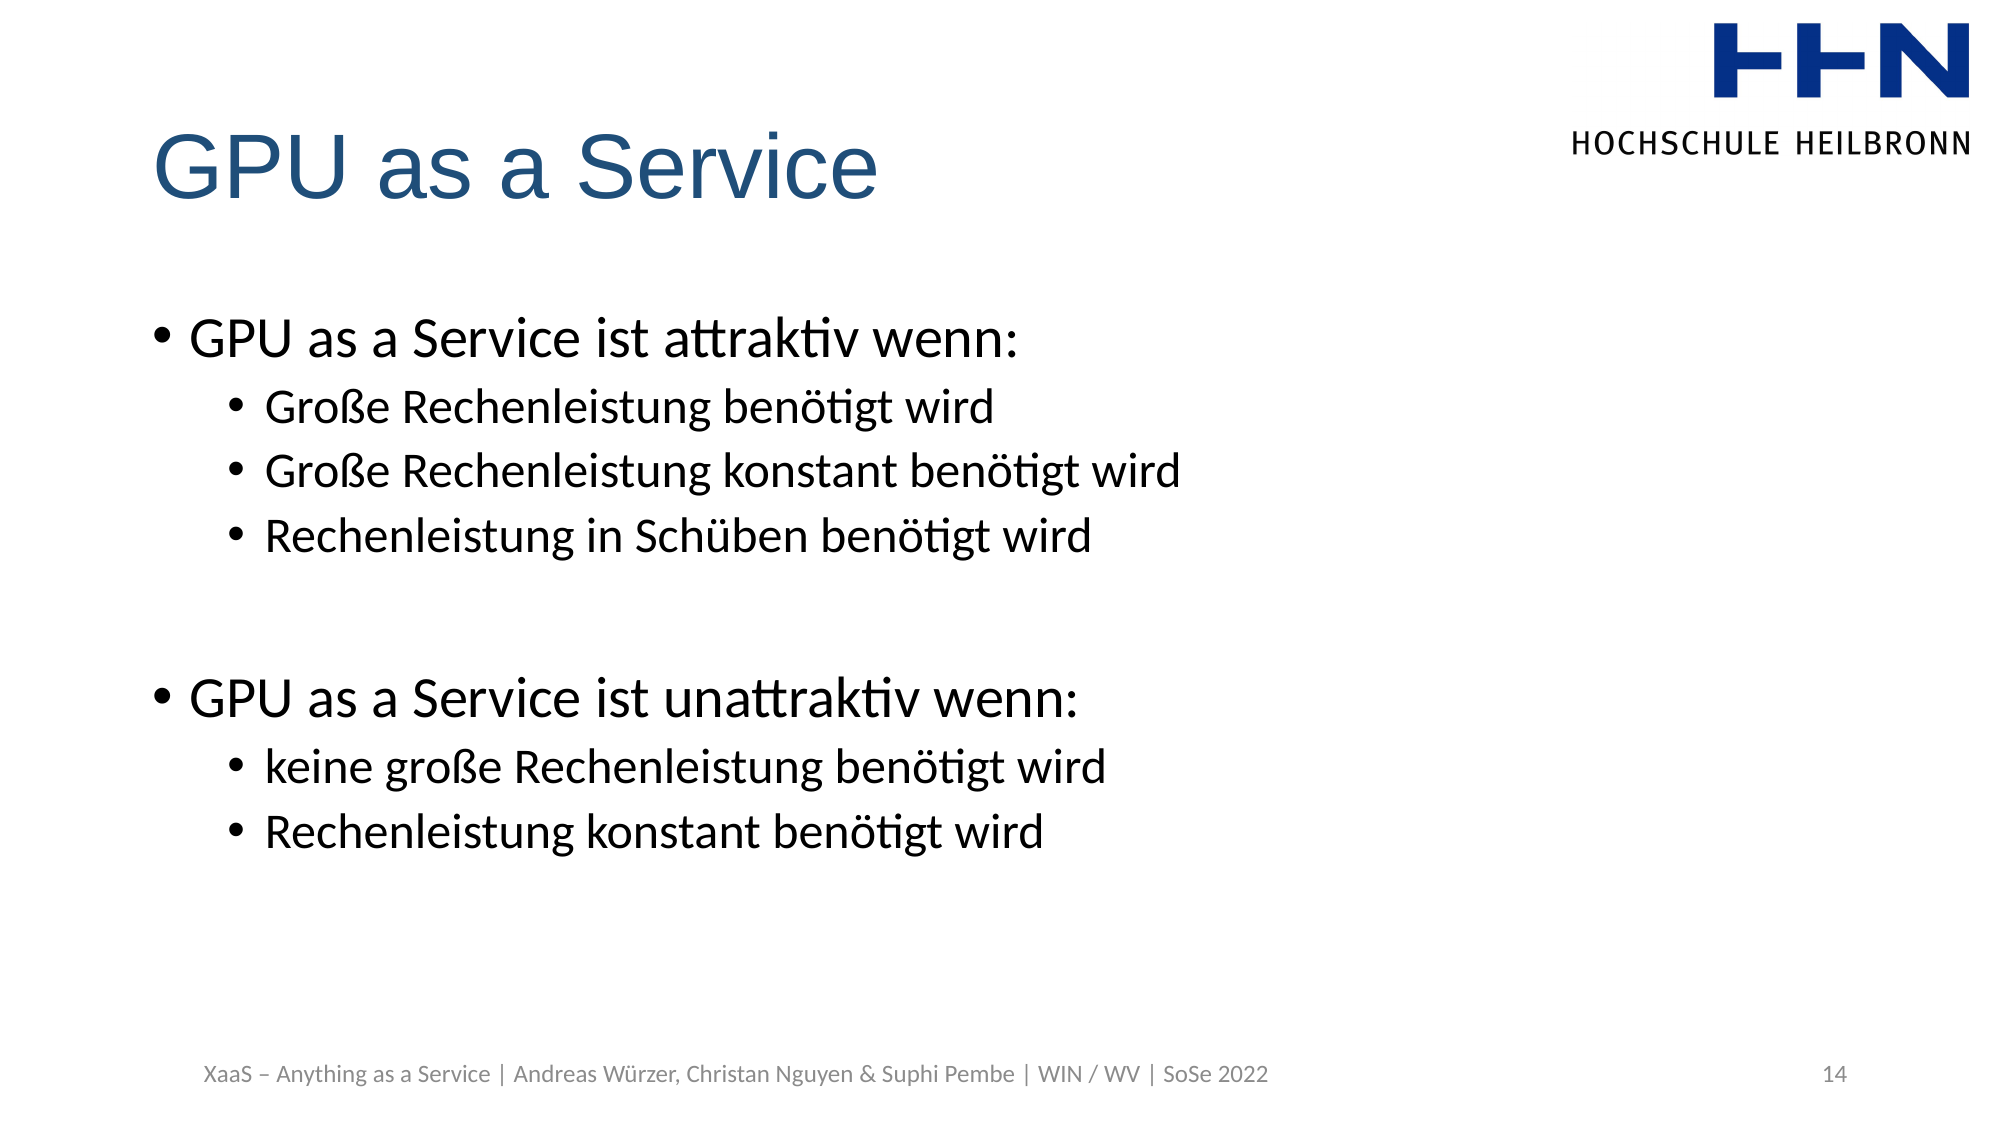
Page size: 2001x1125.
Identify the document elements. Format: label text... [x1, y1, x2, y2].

picture [1572, 22, 1970, 156]
title GPU as a Service [137, 59, 1863, 278]
slide_number 14 [1412, 1042, 1863, 1103]
list GPU as a Service ist attraktiv wenn: Große Rechenleistung benötigt wird Große Rechenleistung konstant benötigt wird Rechenleistung in Schüben benötigt wird GPU as a Service ist unattraktiv wenn: keine große Rechenleistung benötigt wird Rechenleistung konstant benötigt wird [137, 299, 1863, 1014]
footer XaaS – Anything as a Service | Andreas Würzer, Christan Nguyen & Suphi Pembe | WIN / WV | SoSe 2022 [137, 1042, 1338, 1103]
